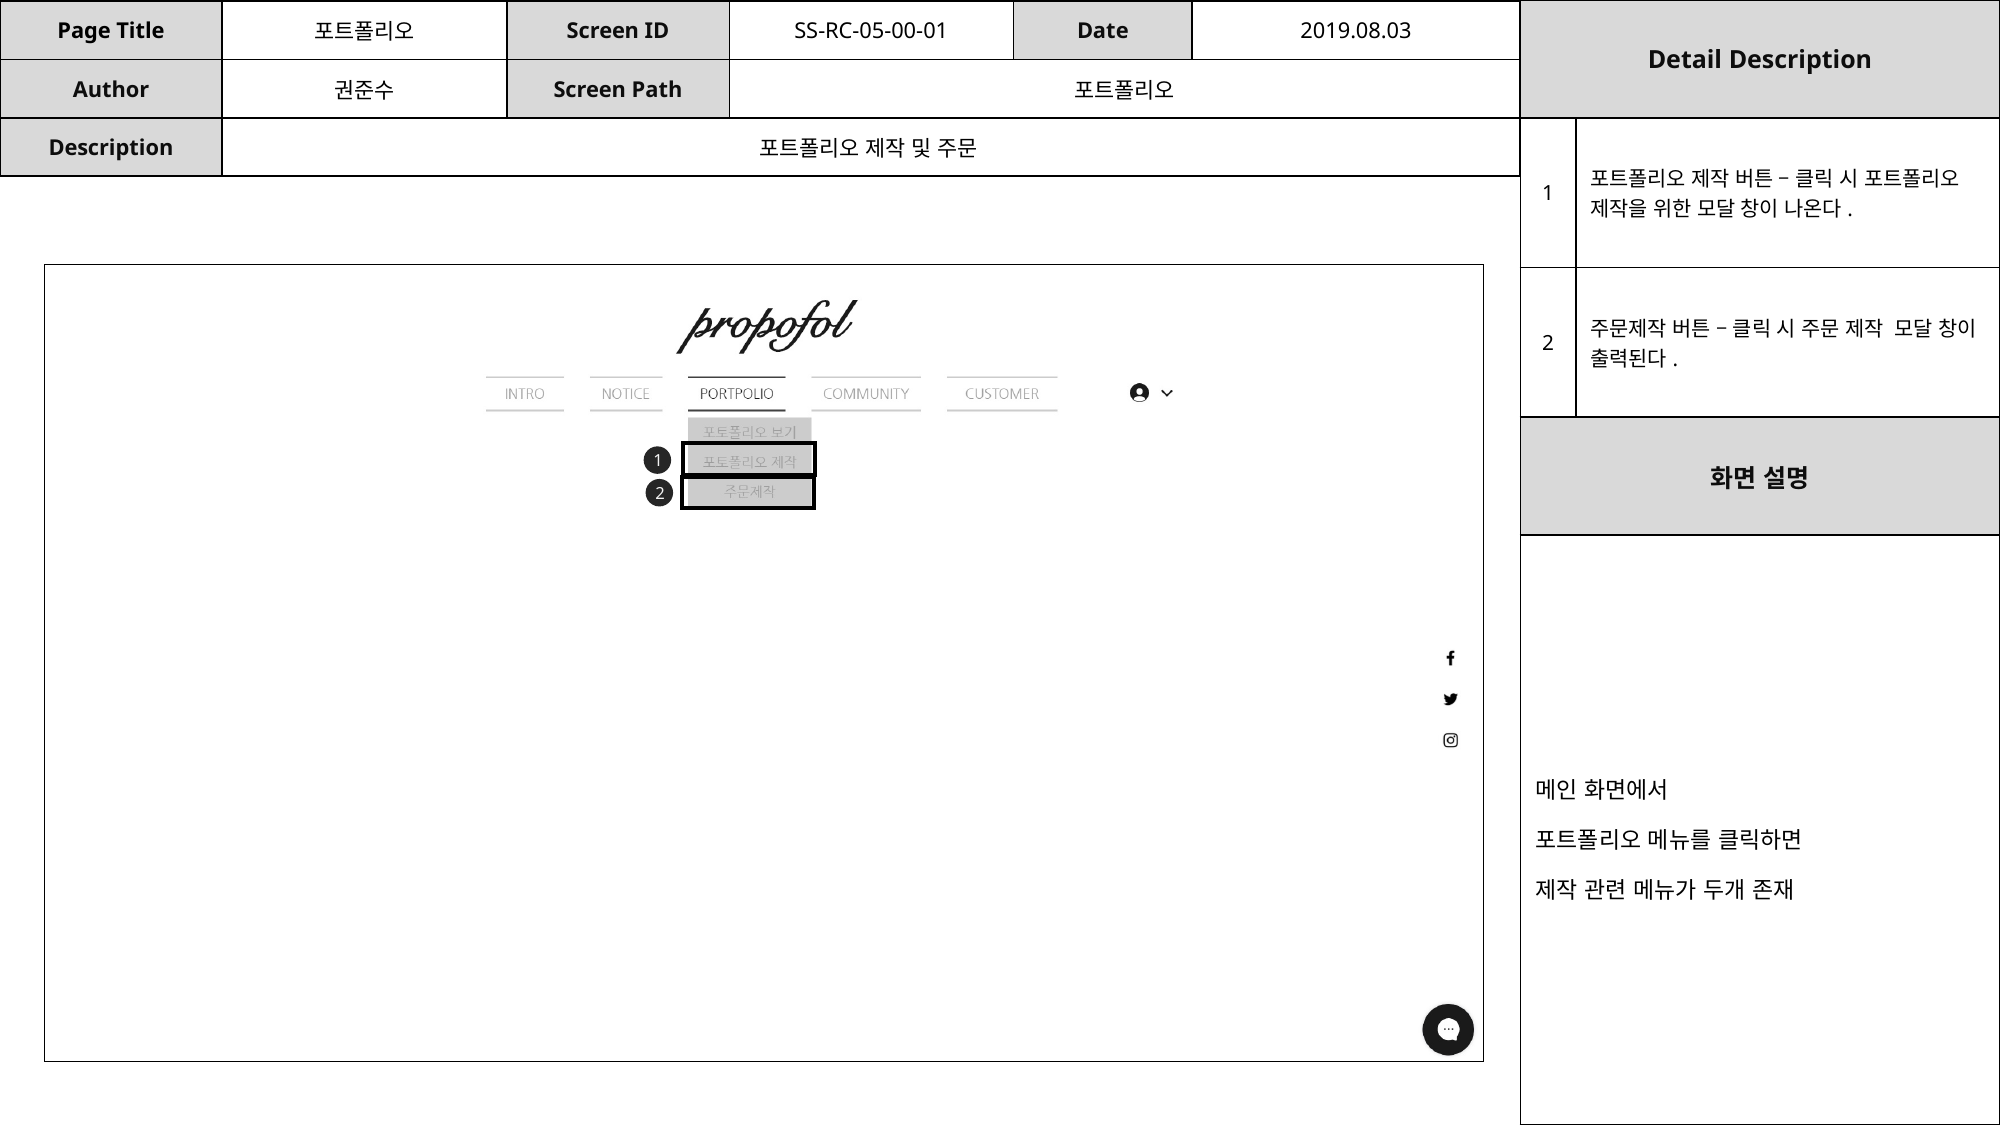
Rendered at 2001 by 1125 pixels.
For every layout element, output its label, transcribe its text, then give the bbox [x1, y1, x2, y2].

table_cell 포트폴리오 [730, 60, 1519, 117]
table_cell 포트폴리오 제작 버튼 – 클릭 시 포트폴리오 제작을 위한 모달 창이 나온다. [1577, 119, 1999, 267]
table_cell 주문제작 버튼 – 클릭 시 주문 제작 모달 창이 출력된다. [1577, 268, 1999, 416]
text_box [638, 442, 678, 478]
table_cell Description [1, 119, 221, 175]
table_cell 화면 설명 [1521, 418, 1999, 534]
table_cell 권준수 [223, 60, 506, 117]
table_header Date [1014, 2, 1191, 59]
table_header Detail Description [1521, 1, 1999, 117]
picture [44, 264, 1484, 1062]
table_cell 2 [1521, 268, 1575, 416]
table_cell 메인 화면에서 포트폴리오 메뉴를 클릭하면 제작 관련 메뉴가 두개 존재 [1521, 536, 1999, 1124]
table_cell Author [1, 60, 221, 117]
table_cell Screen Path [508, 60, 729, 117]
table_cell 1 [1521, 119, 1575, 267]
table_header 2019.08.03 [1193, 2, 1519, 59]
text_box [640, 475, 680, 511]
table_header Page Title [1, 2, 221, 59]
table_header 포트폴리오 [223, 2, 506, 59]
table_header SS-RC-05-00-01 [730, 2, 1013, 59]
table_cell 포트폴리오 제작 및 주문 [223, 119, 1519, 175]
table_header Screen ID [508, 2, 729, 59]
